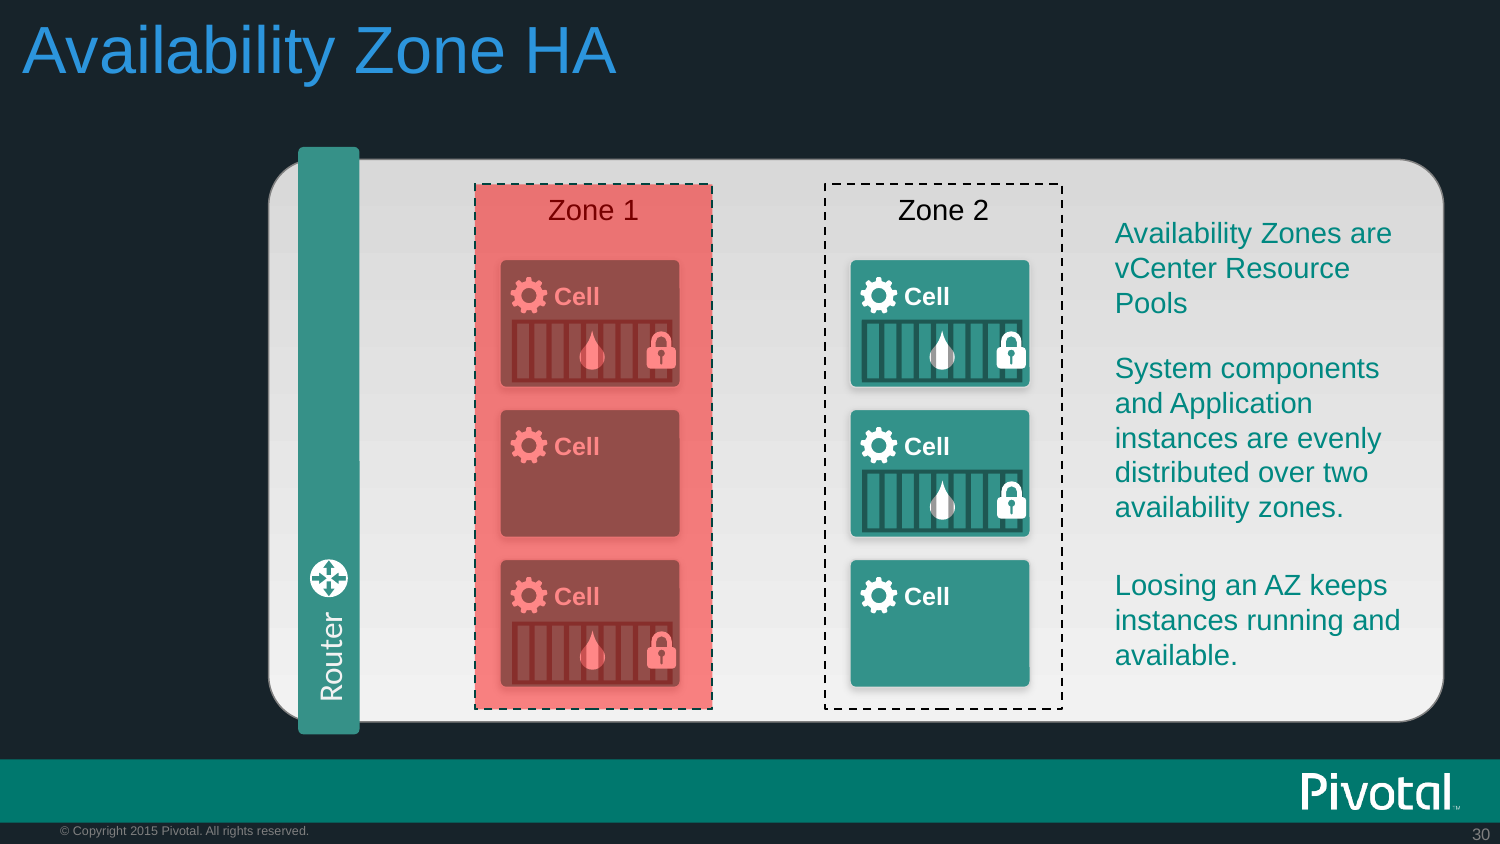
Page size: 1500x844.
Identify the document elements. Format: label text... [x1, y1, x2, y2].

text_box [499, 559, 681, 688]
text_box [307, 557, 350, 600]
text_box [849, 559, 1031, 688]
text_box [499, 259, 681, 388]
text_box Router [298, 146, 360, 735]
text_box Availability Zones are vCenter Resource Pools [1100, 206, 1420, 327]
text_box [849, 259, 1031, 388]
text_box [861, 319, 1026, 383]
text_box [266, 160, 298, 721]
picture [1302, 773, 1460, 810]
title Availability Zone HA [22, 15, 1403, 92]
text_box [499, 409, 681, 538]
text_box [849, 409, 1031, 538]
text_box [861, 469, 1027, 533]
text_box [511, 621, 677, 685]
text_box Loosing an AZ keeps instances running and available. [1100, 559, 1425, 679]
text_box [511, 319, 676, 383]
text_box [473, 182, 714, 711]
text_box [360, 157, 1446, 724]
text_box System components and Application instances are evenly distributed over two availability zones. [1100, 341, 1425, 532]
text_box Zone 2 [823, 182, 1064, 711]
